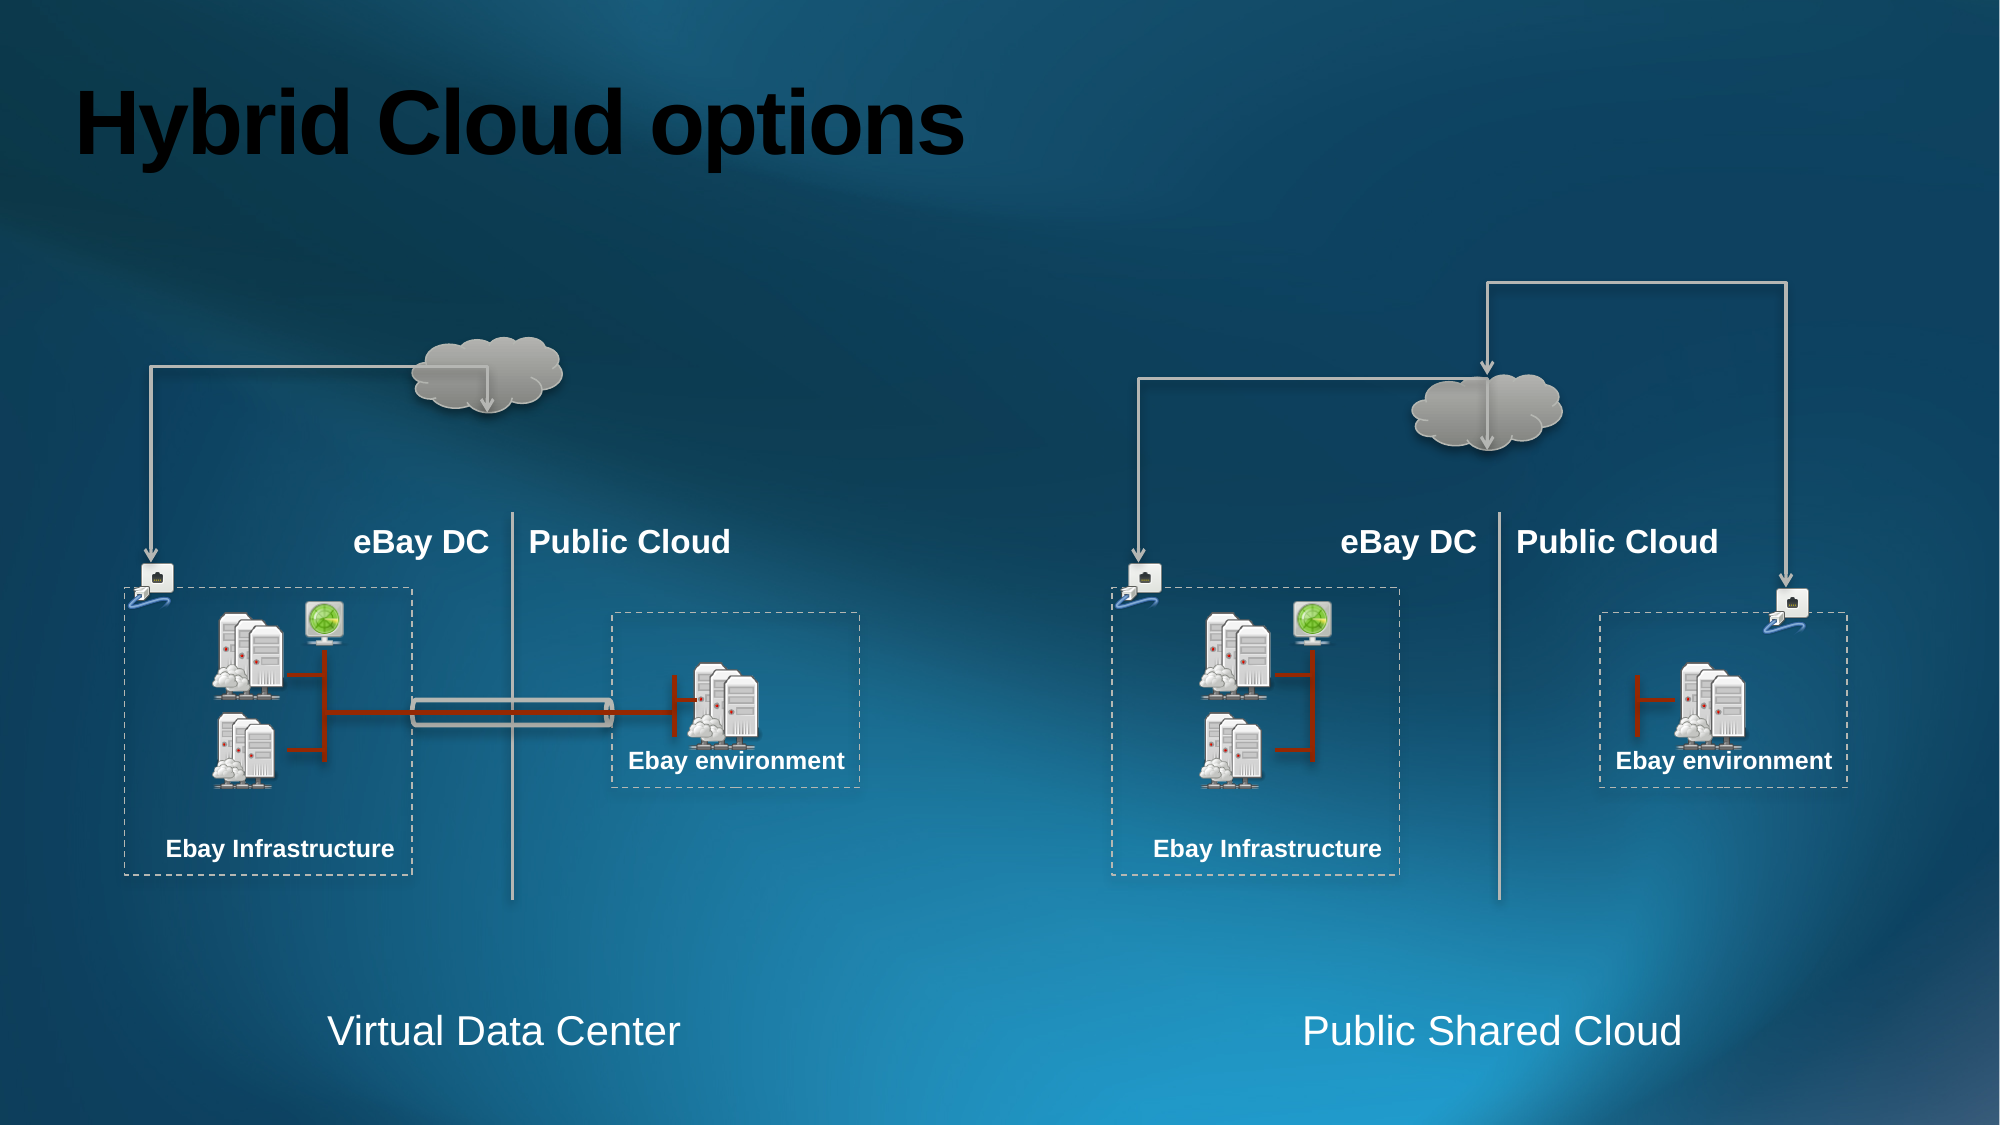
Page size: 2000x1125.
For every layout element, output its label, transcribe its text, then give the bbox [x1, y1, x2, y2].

picture [0, 0, 2000, 1125]
text_box [1494, 374, 1563, 450]
text_box [411, 699, 506, 709]
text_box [150, 374, 413, 563]
text_box [611, 729, 860, 788]
text_box Ebay Infrastructure [150, 825, 411, 870]
text_box Public Cloud [513, 512, 747, 568]
text_box eBay DC [1419, 512, 1493, 568]
text_box [517, 699, 613, 709]
text_box Ebay environment [613, 737, 861, 783]
text_box eBay DC [419, 512, 505, 568]
text_box [1111, 587, 1400, 876]
text_box Ebay environment [1600, 737, 1848, 783]
text_box [611, 612, 860, 737]
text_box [1138, 412, 1413, 563]
text_box [1411, 393, 1479, 449]
text_box Public Shared Cloud [1287, 996, 1713, 1062]
text_box [417, 336, 564, 413]
text_box Virtual Data Center [312, 996, 725, 1062]
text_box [1586, 387, 1762, 613]
text_box [1599, 612, 1848, 788]
title Hybrid Cloud options [74, 62, 1875, 250]
text_box Ebay Infrastructure [1138, 825, 1398, 870]
text_box Public Cloud [1501, 512, 1579, 568]
text_box [124, 587, 413, 876]
